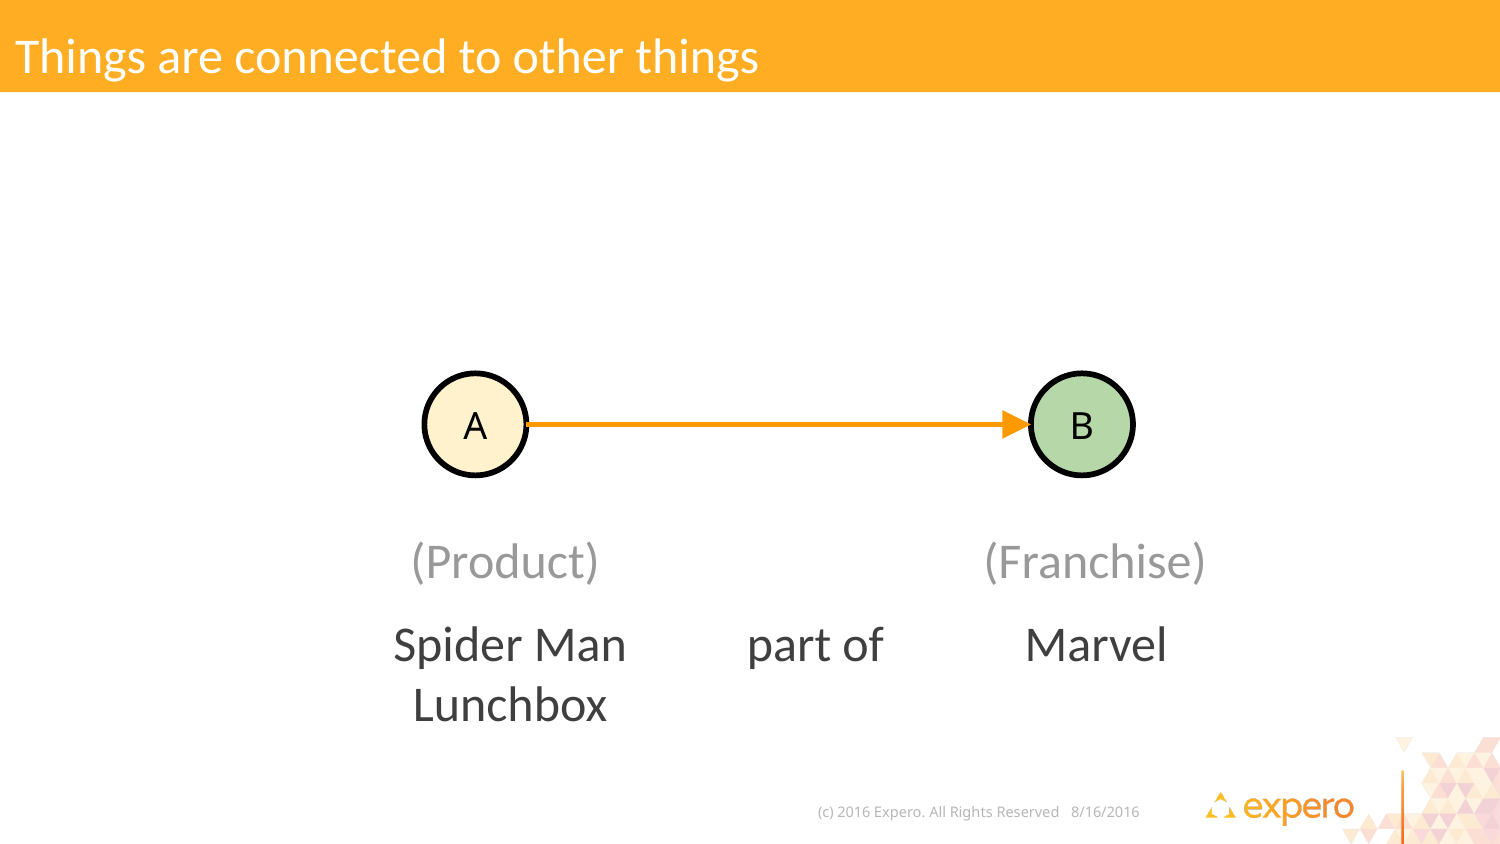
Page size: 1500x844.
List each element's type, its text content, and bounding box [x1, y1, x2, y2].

text_box Marvel [975, 604, 1245, 688]
text_box Spider Man Lunchbox [356, 604, 656, 688]
text_box part of [656, 604, 975, 688]
text_box (Product) [367, 520, 643, 604]
text_box A [424, 373, 527, 476]
picture [1190, 737, 1500, 844]
text_box (Franchise) [957, 520, 1233, 605]
text_box B [1030, 373, 1133, 476]
text_box Things are connected to other things [0, 0, 1500, 93]
